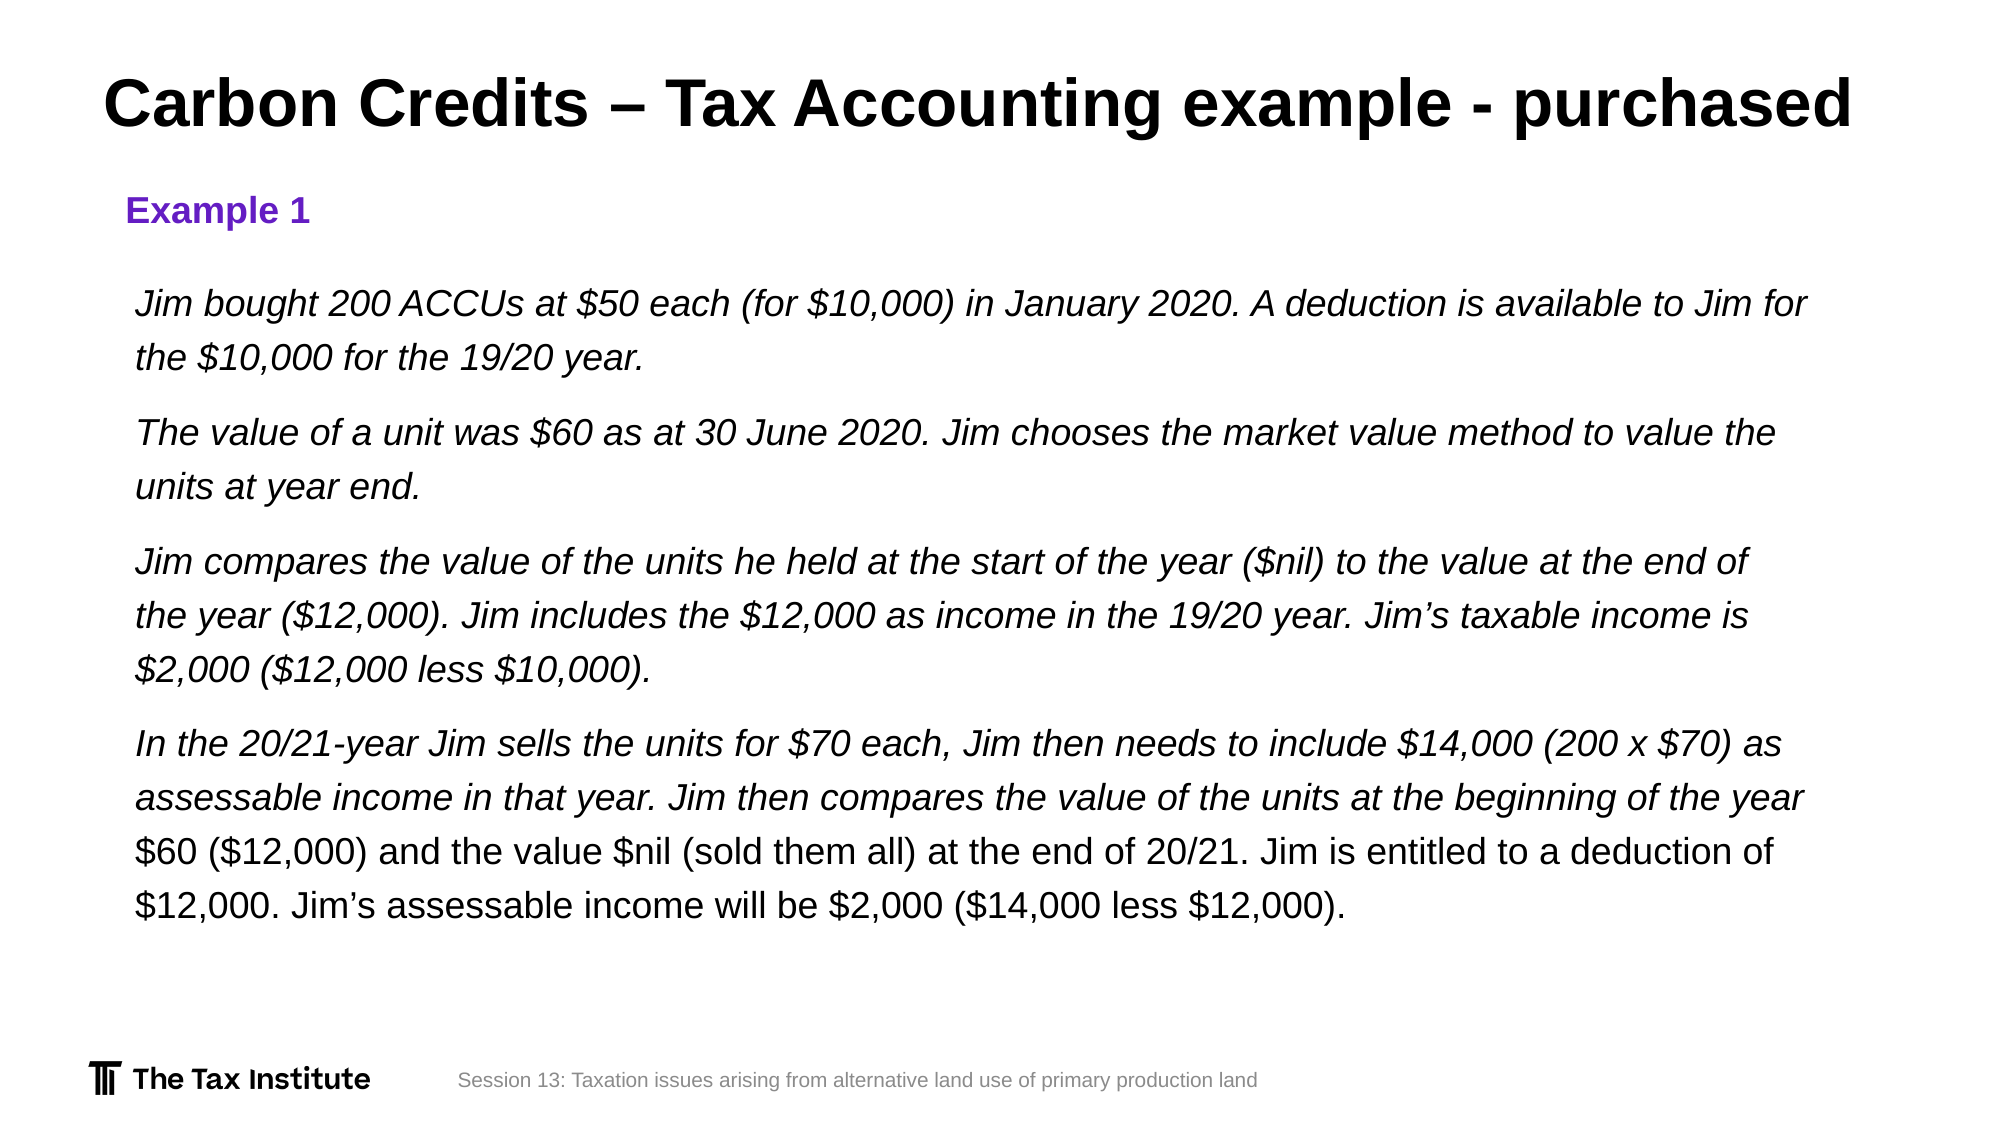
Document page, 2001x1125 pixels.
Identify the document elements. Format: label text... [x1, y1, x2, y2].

footer Session 13: Taxation issues arising from alternative land use of primary production land [442, 1061, 1624, 1097]
text_box Jim bought 200 ACCUs at $50 each (for $10,000) in January 2020. A deduction is available to Jim for the $10,000 for the 19/20 year. The value of a unit was $60 as at 30 June 2020. Jim chooses the market value method to value the units at year end. Jim compares the value of the units he held at the start of the year ($nil) to the value at the end of the year ($12,000). Jim includes the $12,000 as income in the 19/20 year. Jim’s taxable income is $2,000 ($12,000 less $10,000). In the 20/21-year Jim sells the units for $70 each, Jim then needs to include $14,000 (200 x $70) as assessable income in that year. Jim then compares the value of the units at the beginning of the year $60 ($12,000) and the value $nil (sold them all) at the end of 20/21. Jim is entitled to a deduction of $12,000. Jim’s assessable income will be $2,000 ($14,000 less $12,000). [45, 262, 1825, 934]
text_box Example 1 [110, 178, 828, 239]
title Carbon Credits – Tax Accounting example - purchased [88, 59, 1890, 149]
picture [88, 1061, 370, 1095]
